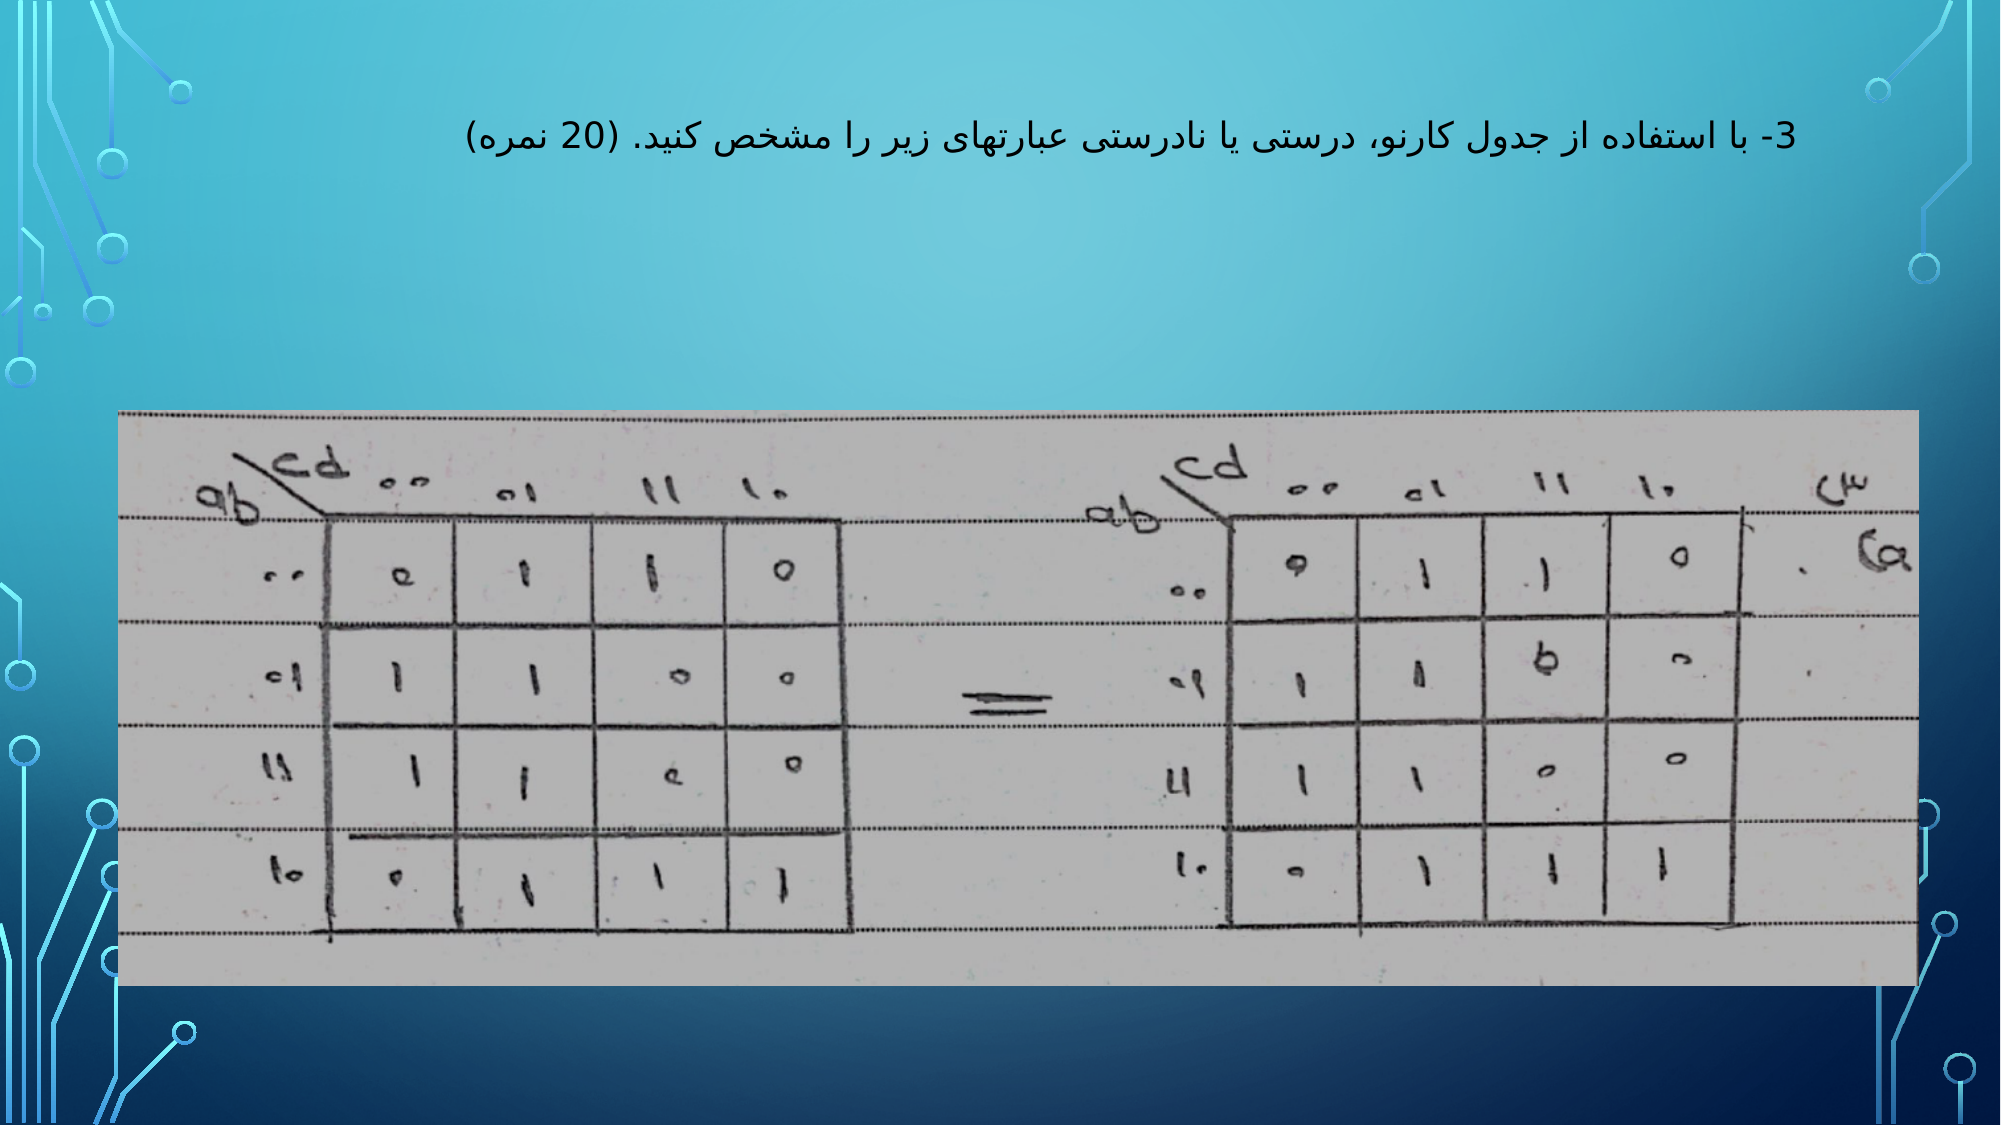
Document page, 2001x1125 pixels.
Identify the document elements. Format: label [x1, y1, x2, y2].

list [118, 410, 1919, 987]
